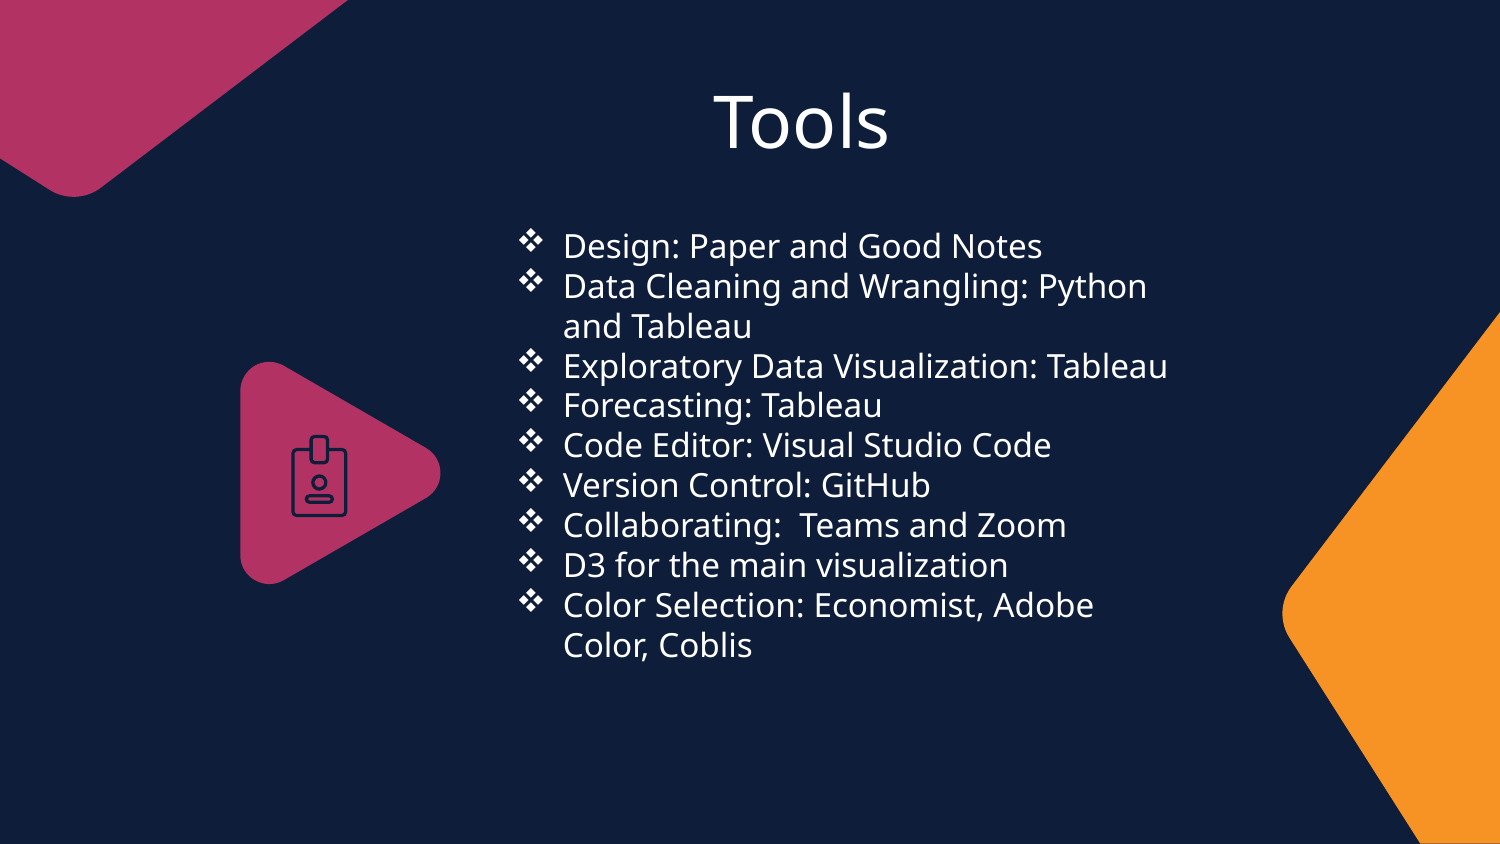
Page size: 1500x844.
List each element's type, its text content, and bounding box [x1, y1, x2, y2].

title Tools [698, 78, 914, 161]
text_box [291, 434, 348, 518]
text_box [240, 361, 441, 585]
subtitle Design: Paper and Good Notes Data Cleaning and Wrangling: Python and Tableau Exploratory Data Visualization: Tableau Forecasting: Tableau Code Editor: Visual Studio Code Version Control: GitHub Collaborating: Teams and Zoom D3 for the main visualization Color Selection: Economist, Adobe Color, Coblis [478, 284, 1189, 605]
